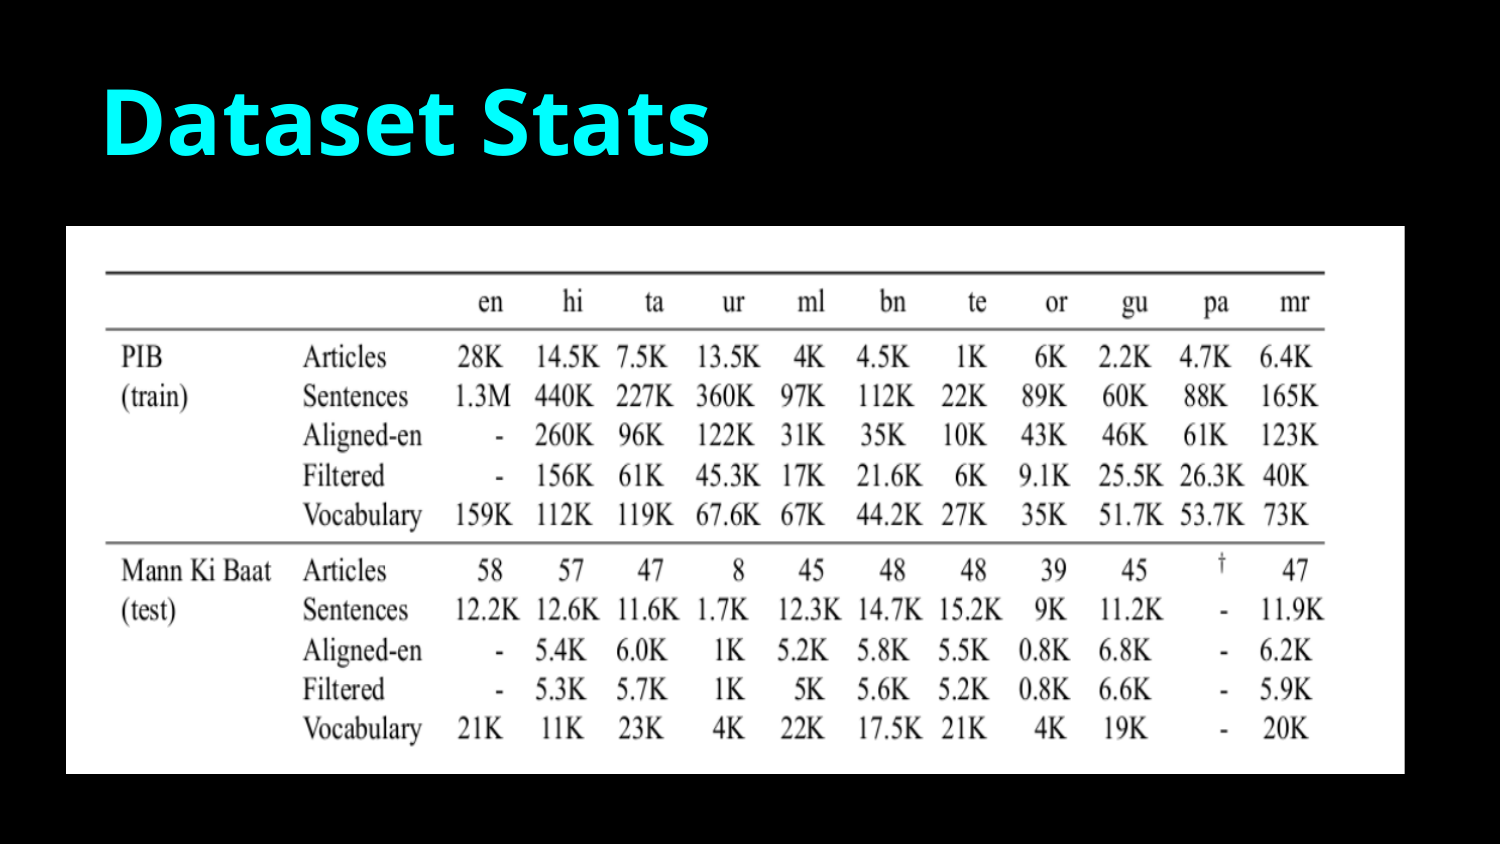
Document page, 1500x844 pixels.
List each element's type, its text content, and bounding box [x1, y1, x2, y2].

title Dataset Stats [84, 24, 1416, 190]
picture [65, 226, 1405, 775]
